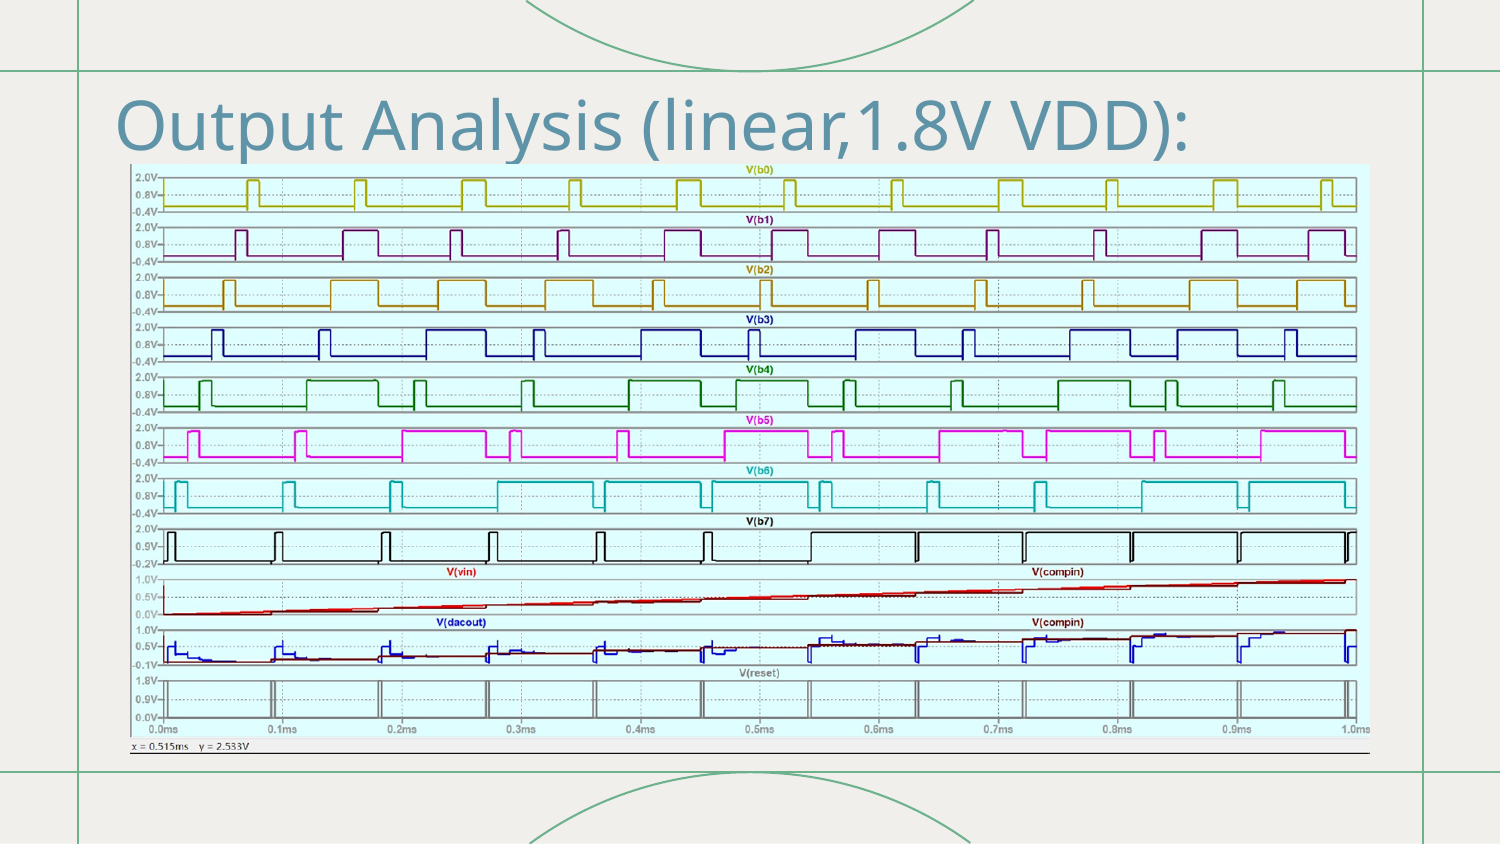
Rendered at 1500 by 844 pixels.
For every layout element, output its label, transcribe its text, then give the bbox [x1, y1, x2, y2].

title Output Analysis (linear,1.8V VDD): [103, 41, 1397, 205]
picture [129, 164, 1370, 754]
